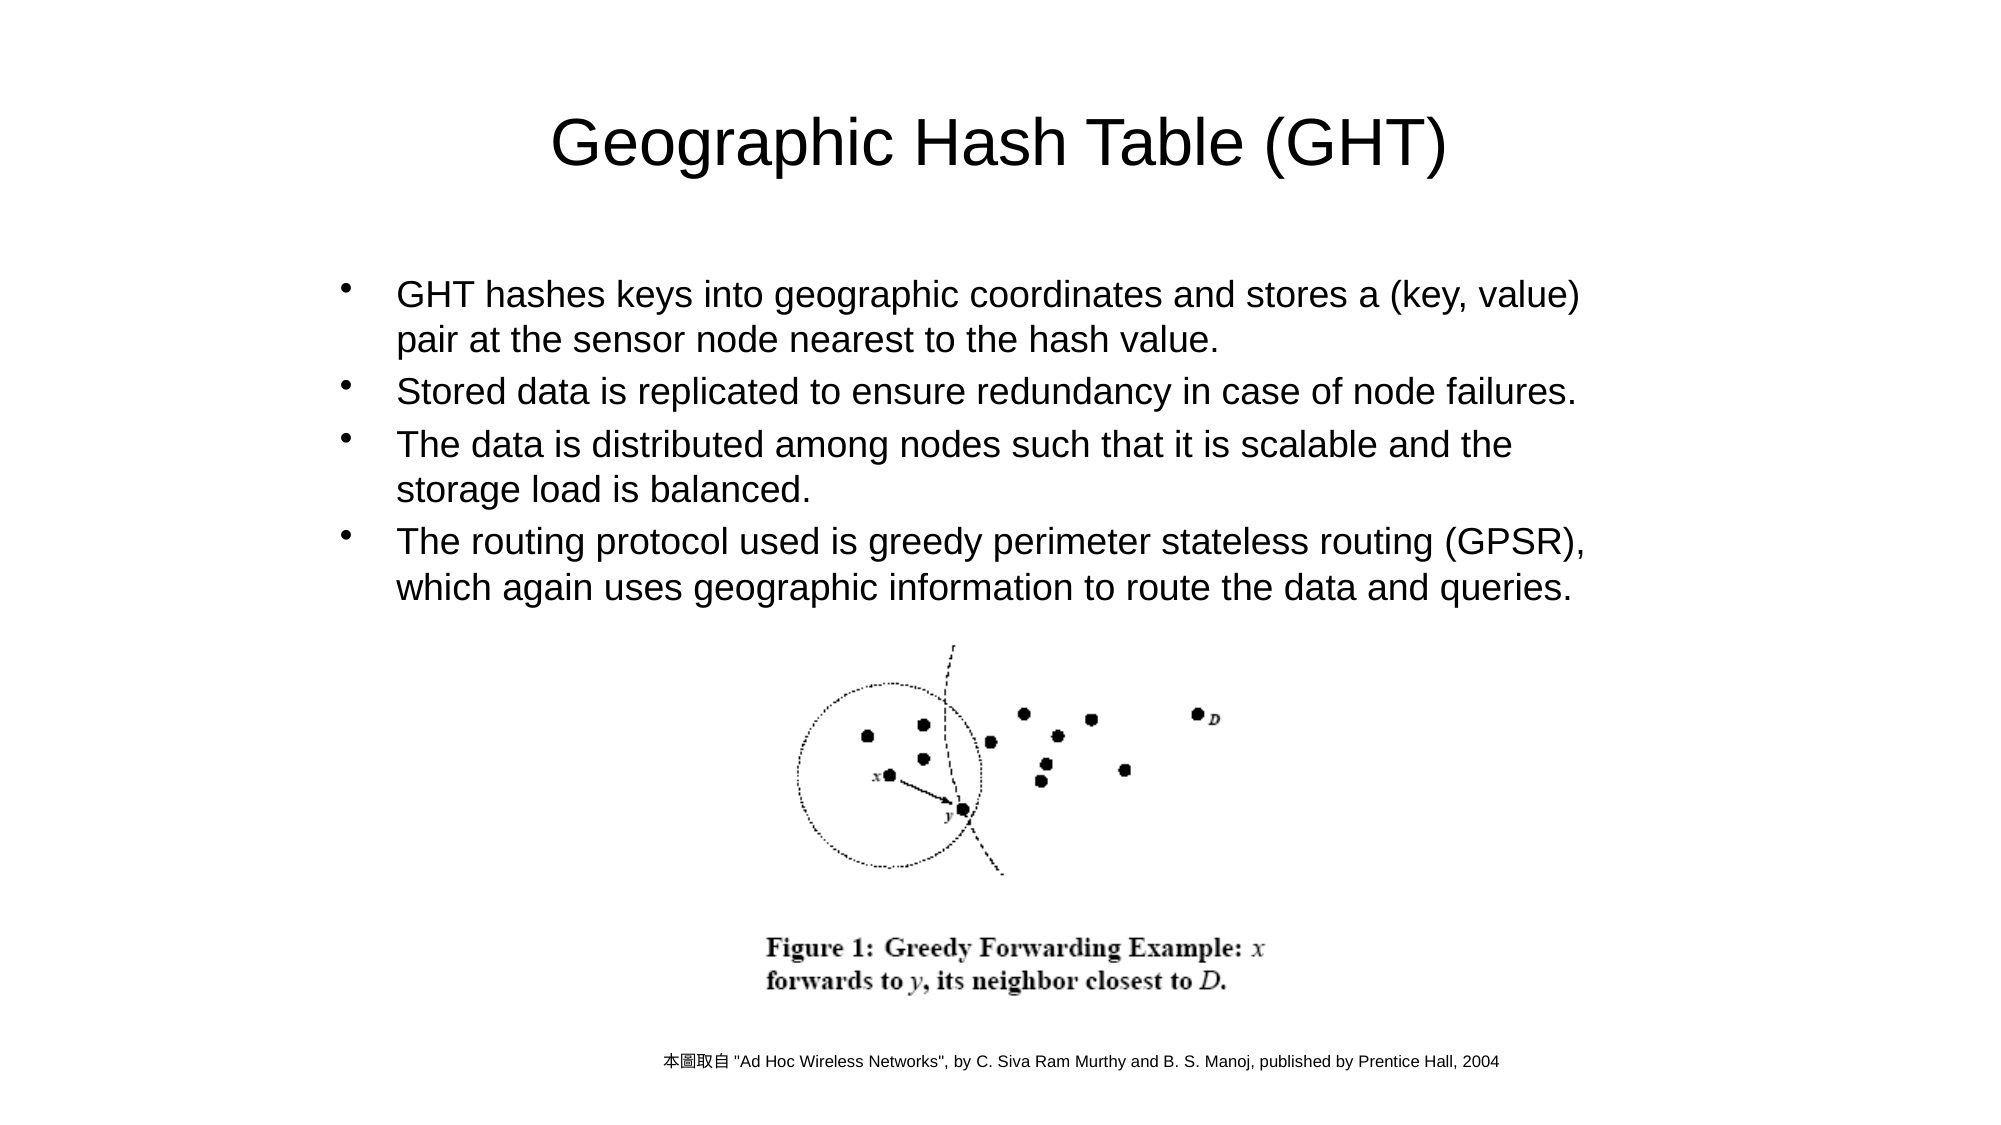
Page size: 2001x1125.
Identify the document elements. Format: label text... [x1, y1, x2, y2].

title Geographic Hash Table (GHT) [99, 44, 1901, 233]
footer 本圖取自"Ad Hoc Wireless Networks", by C. Siva Ram Murthy and B. S. Manoj, published by Prentice Hall, 2004 [554, 1042, 1610, 1101]
list GHT hashes keys into geographic coordinates and stores a (key, value) pair at the sensor node nearest to the hash value. Stored data is replicated to ensure redundancy in case of node failures. The data is distributed among nodes such that it is scalable and the storage load is balanced. The routing protocol used is greedy perimeter stateless routing (GPSR), which again uses geographic information to route the data and queries. [324, 262, 1662, 1006]
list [763, 633, 1275, 1000]
